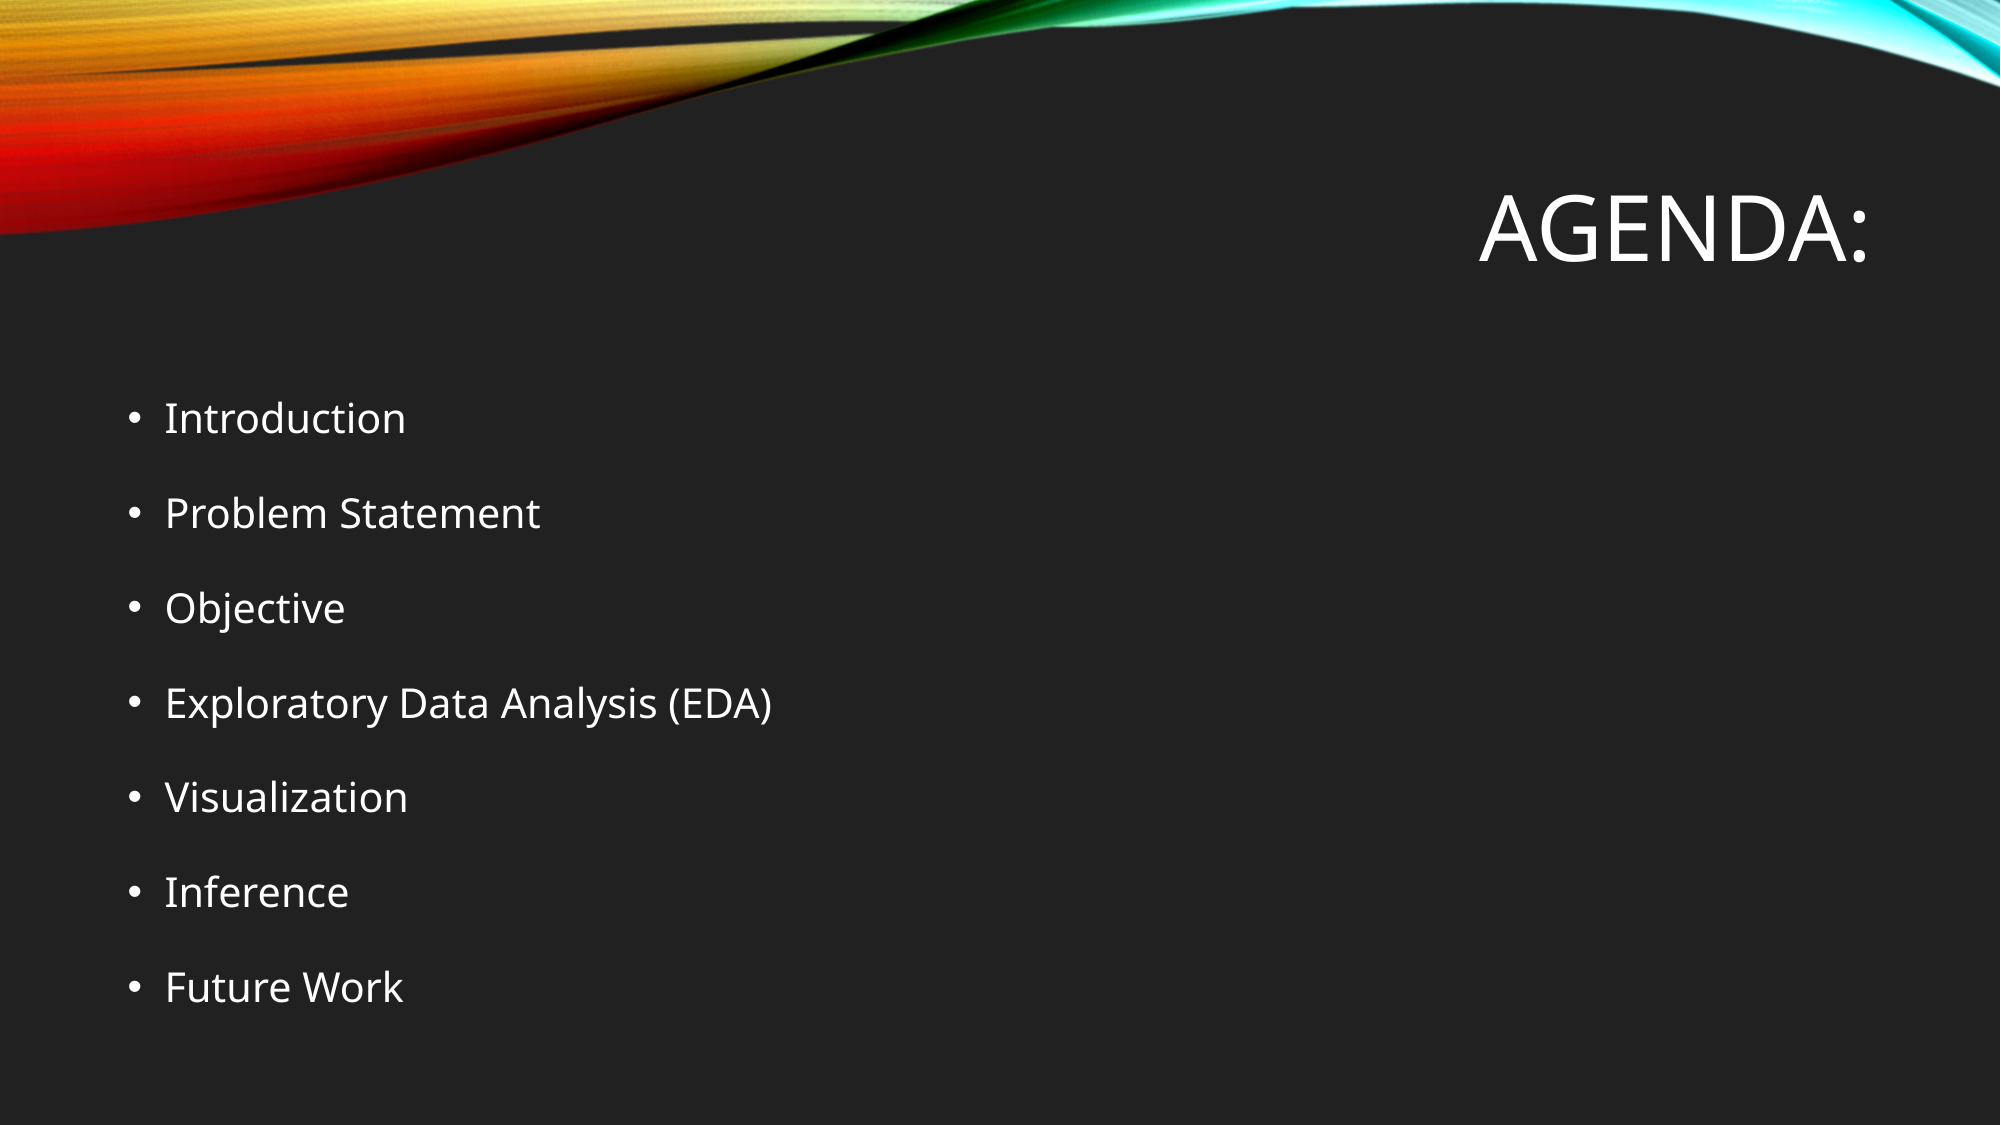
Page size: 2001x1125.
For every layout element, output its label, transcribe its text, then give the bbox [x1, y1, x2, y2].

title Agenda: [474, 125, 1888, 338]
list Introduction Problem Statement Objective Exploratory Data Analysis (EDA) Visualization Inference Future Work [112, 360, 1888, 1021]
picture [0, 0, 2000, 237]
